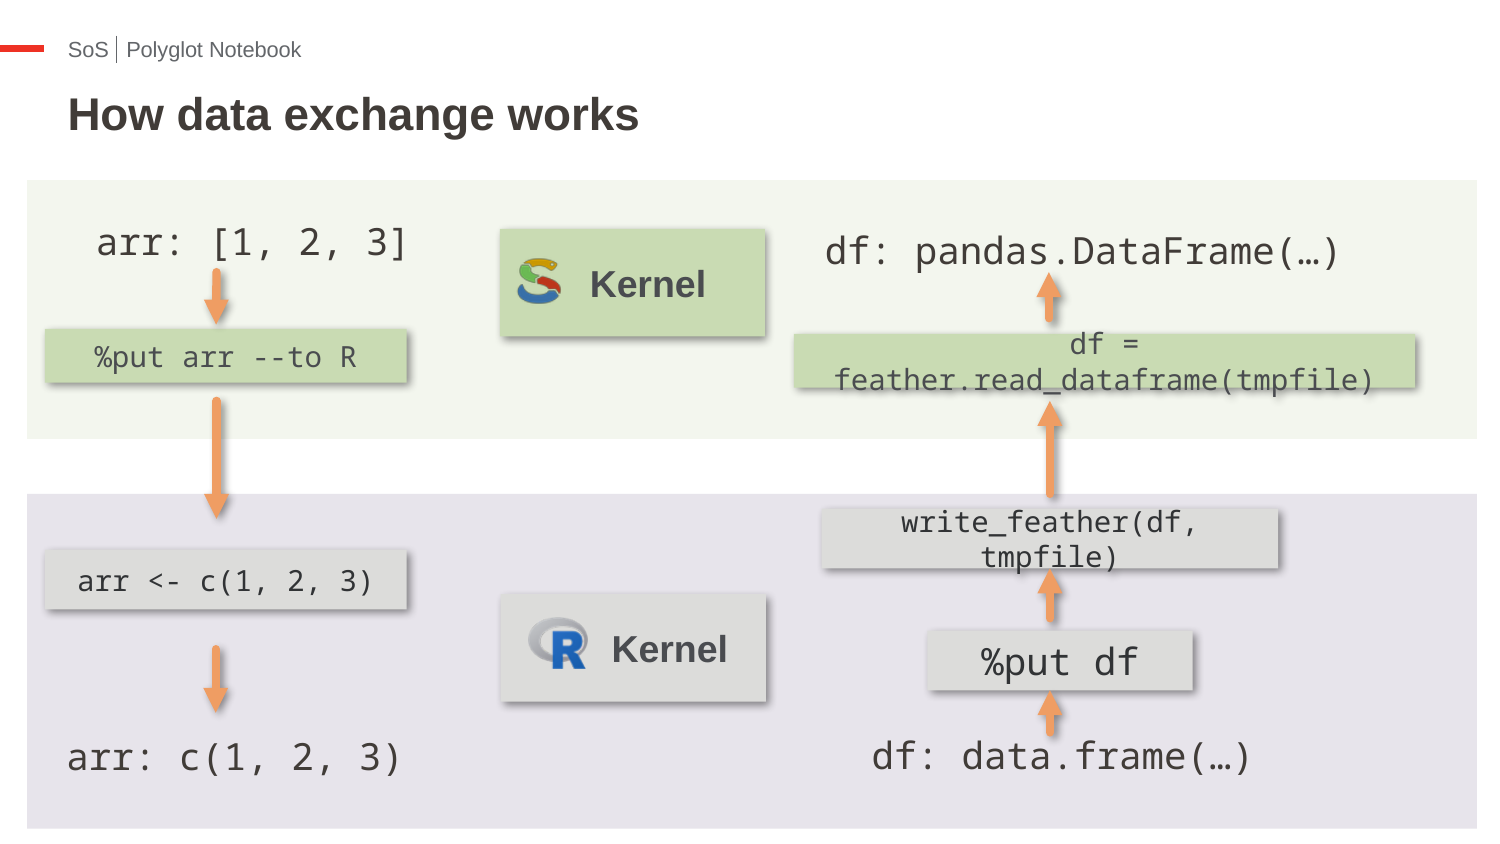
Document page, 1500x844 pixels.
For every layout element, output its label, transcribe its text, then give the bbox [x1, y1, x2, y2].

text_box [25, 492, 1479, 831]
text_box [44, 271, 407, 384]
text_box df: data.frame(…) [871, 732, 1255, 778]
picture [528, 617, 588, 669]
text_box Kernel [500, 593, 767, 702]
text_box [927, 630, 1193, 733]
title How data exchange works [67, 84, 1433, 178]
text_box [44, 400, 407, 610]
text_box Kernel [499, 228, 766, 337]
text_box [25, 178, 1479, 441]
list Polyglot Notebook [126, 35, 611, 62]
picture [500, 243, 579, 322]
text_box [793, 333, 1416, 495]
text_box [78, 648, 392, 779]
text_box arr: [1, 2, 3] [95, 218, 411, 264]
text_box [821, 508, 1279, 619]
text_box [844, 226, 1323, 319]
